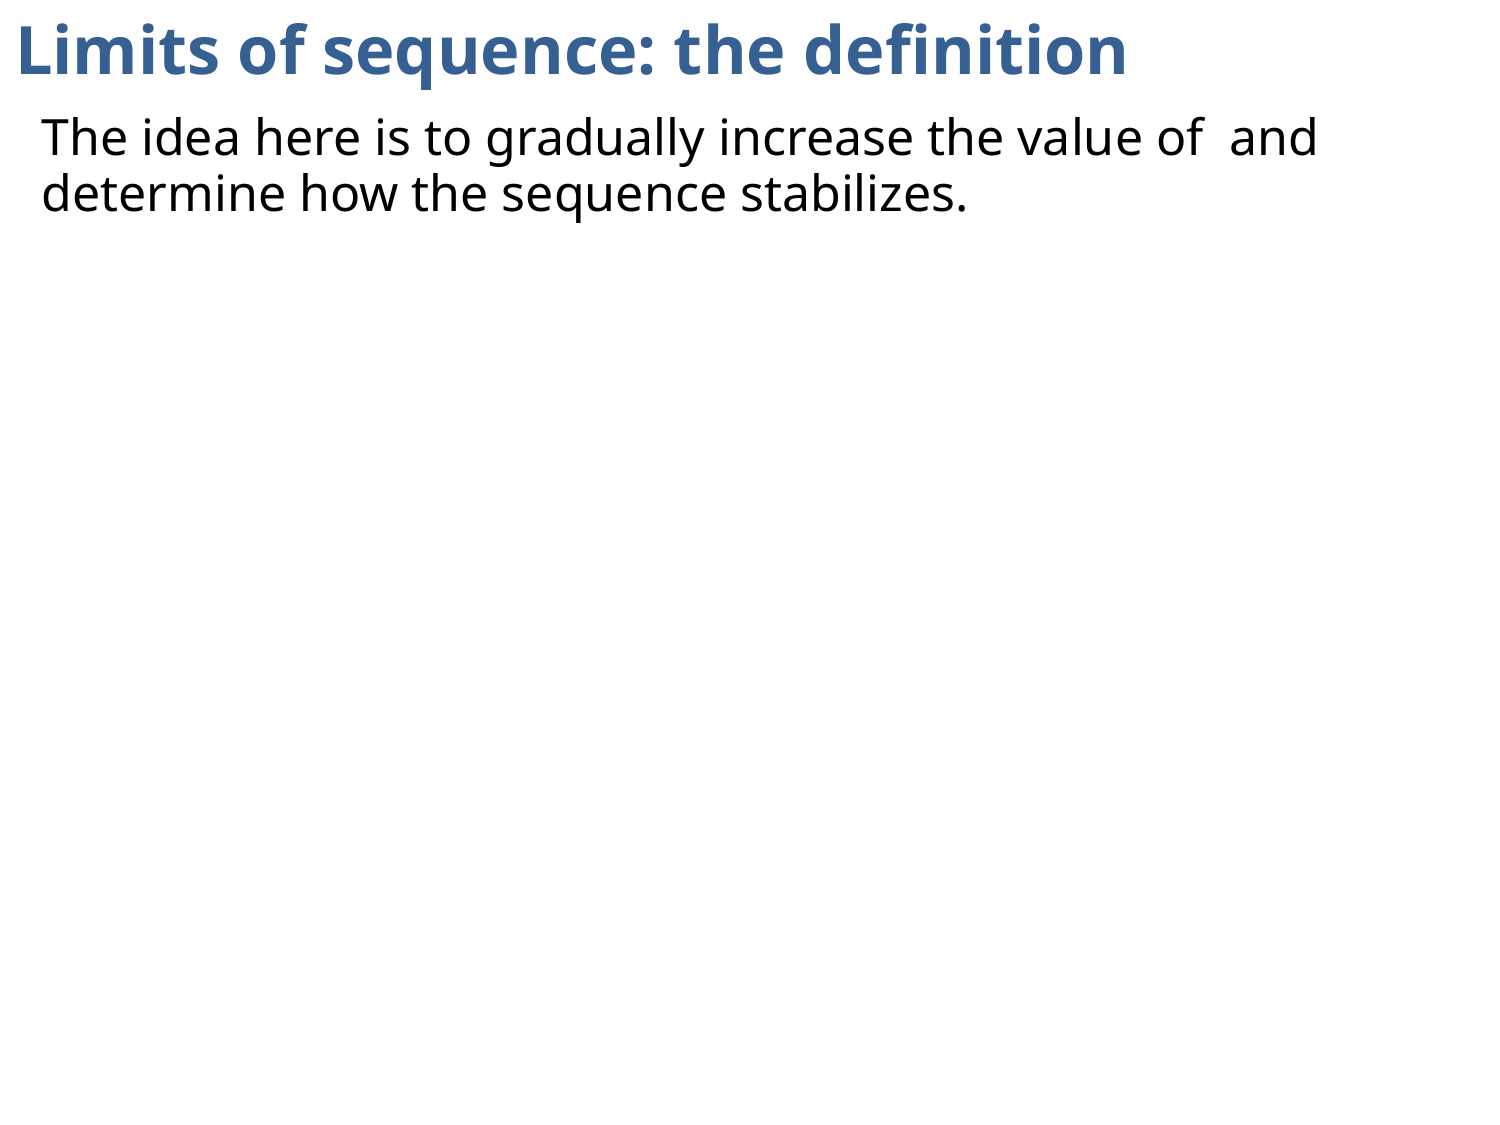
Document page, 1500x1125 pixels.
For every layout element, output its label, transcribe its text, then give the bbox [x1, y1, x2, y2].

title Limits of sequence: the definition [0, 0, 1500, 102]
